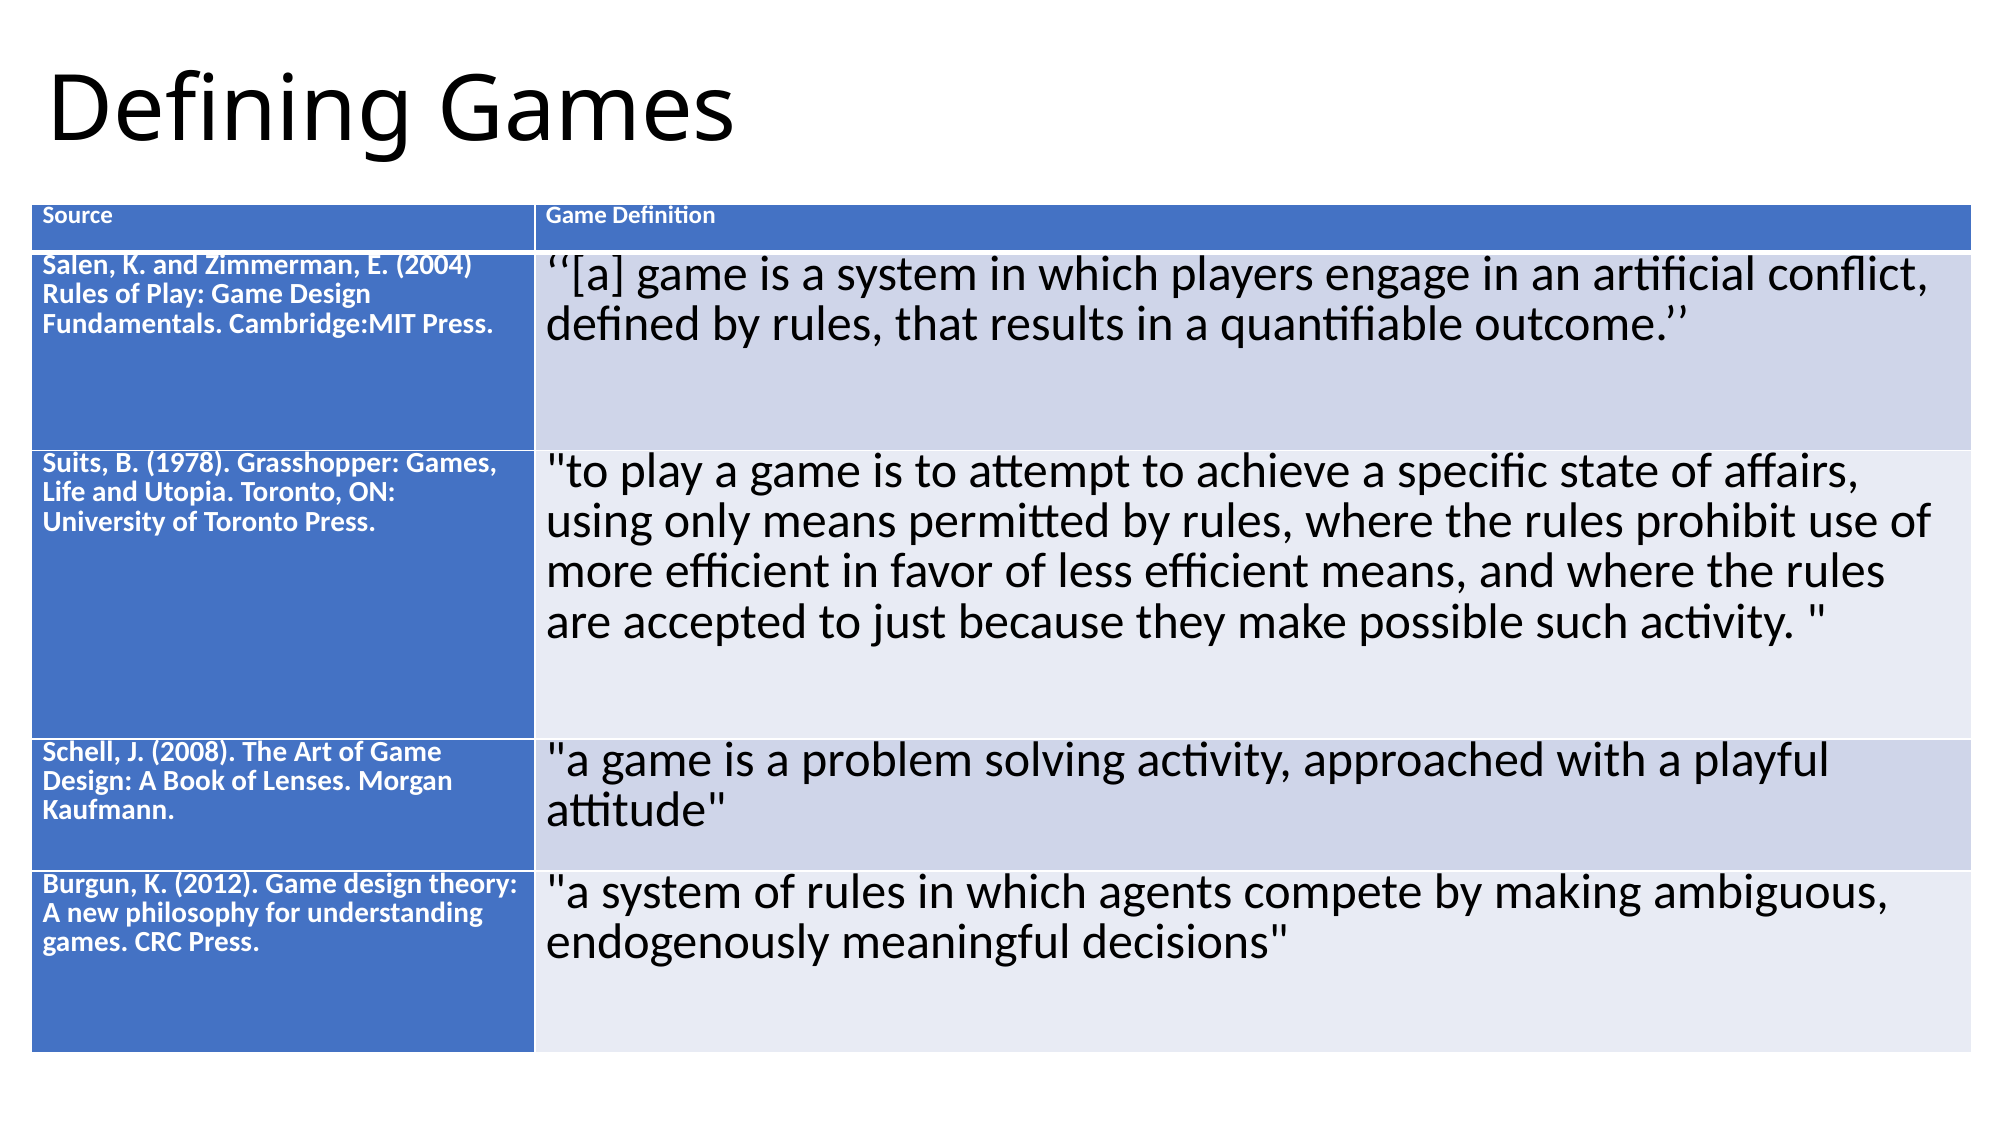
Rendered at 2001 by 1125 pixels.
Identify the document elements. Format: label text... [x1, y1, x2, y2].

table_cell "a game is a problem solving activity, approached with a playful attitude" [536, 740, 1971, 870]
table_cell Burgun, K. (2012). Game design theory: A new philosophy for understanding games. CRC Press. [32, 872, 534, 1052]
table_cell Salen, K. and Zimmerman, E. (2004) Rules of Play: Game Design Fundamentals. Cambridge:MIT Press. [32, 255, 534, 450]
table_header Game Definition [536, 205, 1971, 250]
table_header Source [32, 205, 534, 250]
table_cell Suits, B. (1978). Grasshopper: Games, Life and Utopia. Toronto, ON: University of Toronto Press. [32, 451, 534, 738]
table_cell ‘‘[a] game is a system in which players engage in an artificial conflict, defined by rules, that results in a quantifiable outcome.’’ [536, 255, 1971, 450]
table_cell "to play a game is to attempt to achieve a specific state of affairs, using only means permitted by rules, where the rules prohibit use of more efficient in favor of less efficient means, and where the rules are accepted to just because they make possible such activity. " [536, 451, 1971, 738]
table_cell Schell, J. (2008). The Art of Game Design: A Book of Lenses. Morgan Kaufmann. [32, 740, 534, 870]
table_cell "a system of rules in which agents compete by making ambiguous, endogenously meaningful decisions" [536, 872, 1971, 1052]
title Defining Games [31, 1, 1757, 203]
